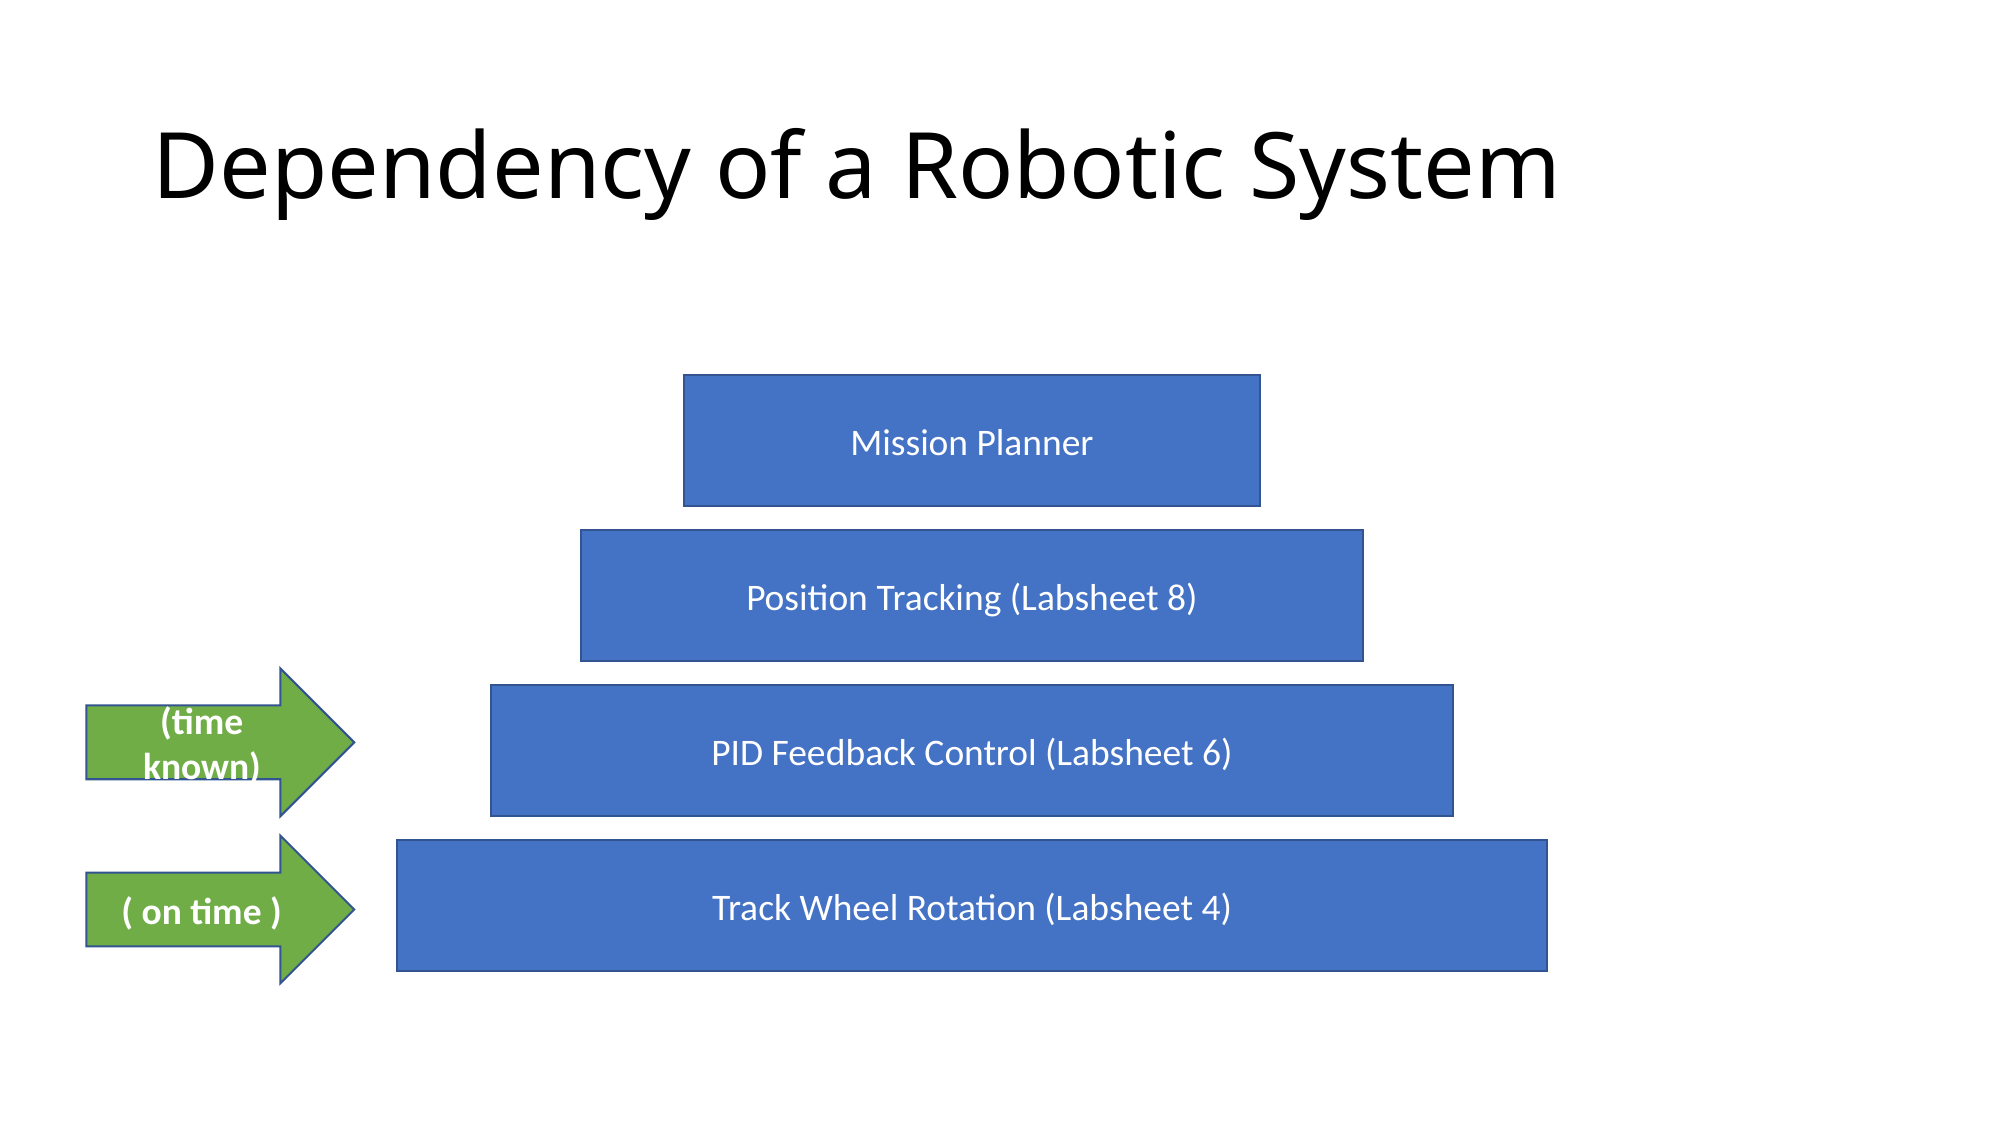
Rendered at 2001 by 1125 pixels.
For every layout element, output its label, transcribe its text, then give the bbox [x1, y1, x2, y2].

text_box PID Feedback Control (Labsheet 6) [490, 684, 1454, 817]
text_box ( on time ) [85, 833, 356, 986]
text_box Track Wheel Rotation (Labsheet 4) [396, 839, 1548, 972]
text_box Mission Planner [683, 374, 1261, 507]
text_box (time known) [85, 666, 356, 819]
title Dependency of a Robotic System [137, 59, 1863, 278]
text_box Position Tracking (Labsheet 8) [580, 529, 1364, 662]
